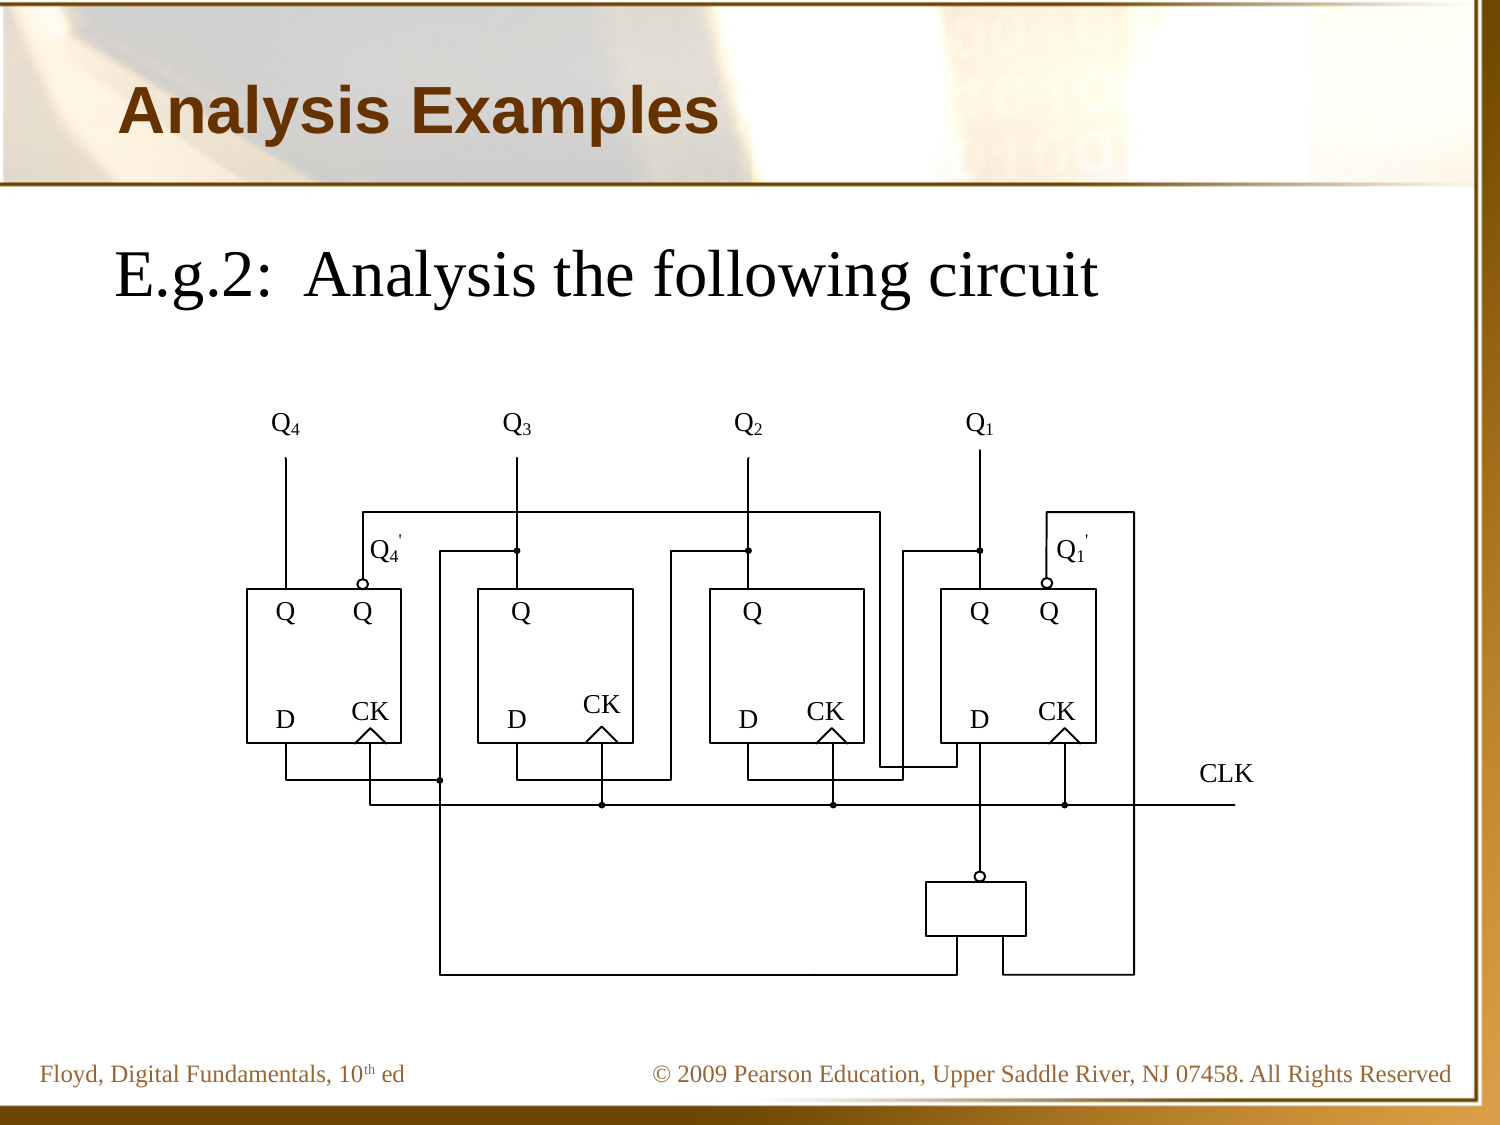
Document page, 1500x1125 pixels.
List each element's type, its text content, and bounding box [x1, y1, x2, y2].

title Analysis Examples [103, 59, 1397, 278]
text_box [242, 399, 1257, 979]
text_box E.g.2: Analysis the following circuit [99, 237, 1197, 317]
picture [0, 0, 1500, 1125]
